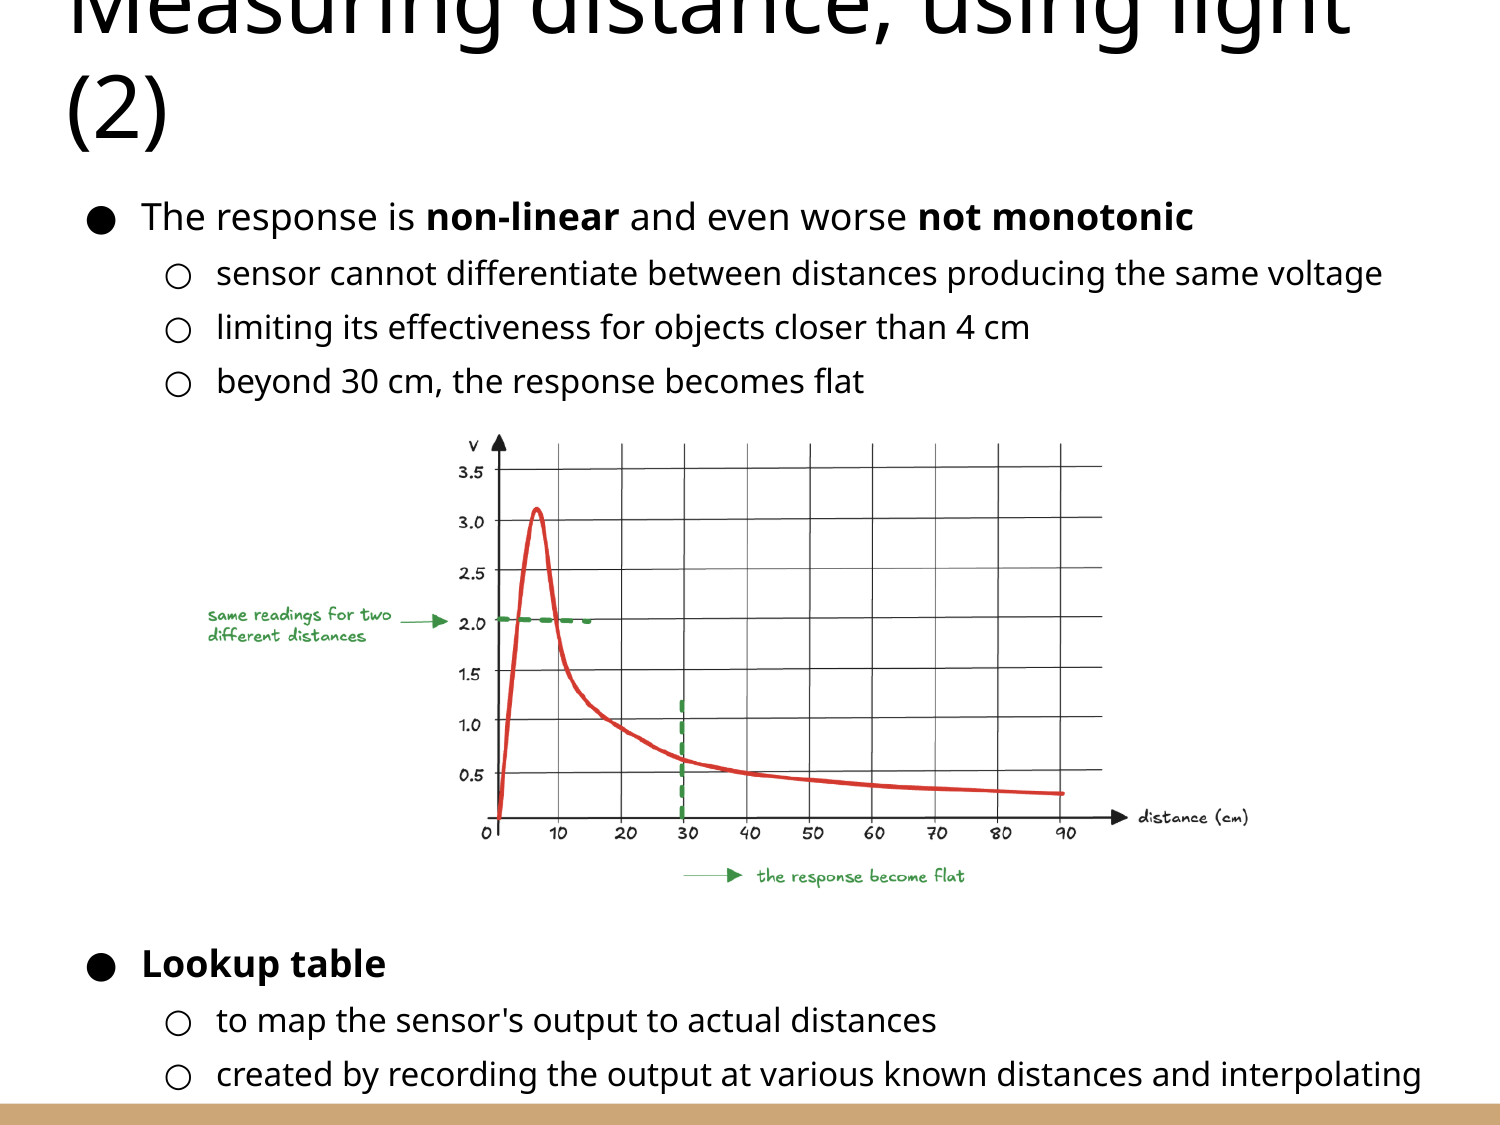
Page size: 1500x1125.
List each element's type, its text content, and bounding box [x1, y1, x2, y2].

title Measuring distance, using light (2) [51, 69, 1449, 171]
list The response is non-linear and even worse not monotonic sensor cannot differentiate between distances producing the same voltage limiting its effectiveness for objects closer than 4 cm beyond 30 cm, the response becomes flat Lookup table to map the sensor's output to actual distances created by recording the output at various known distances and interpolating [51, 171, 1473, 1076]
picture [195, 415, 1259, 889]
